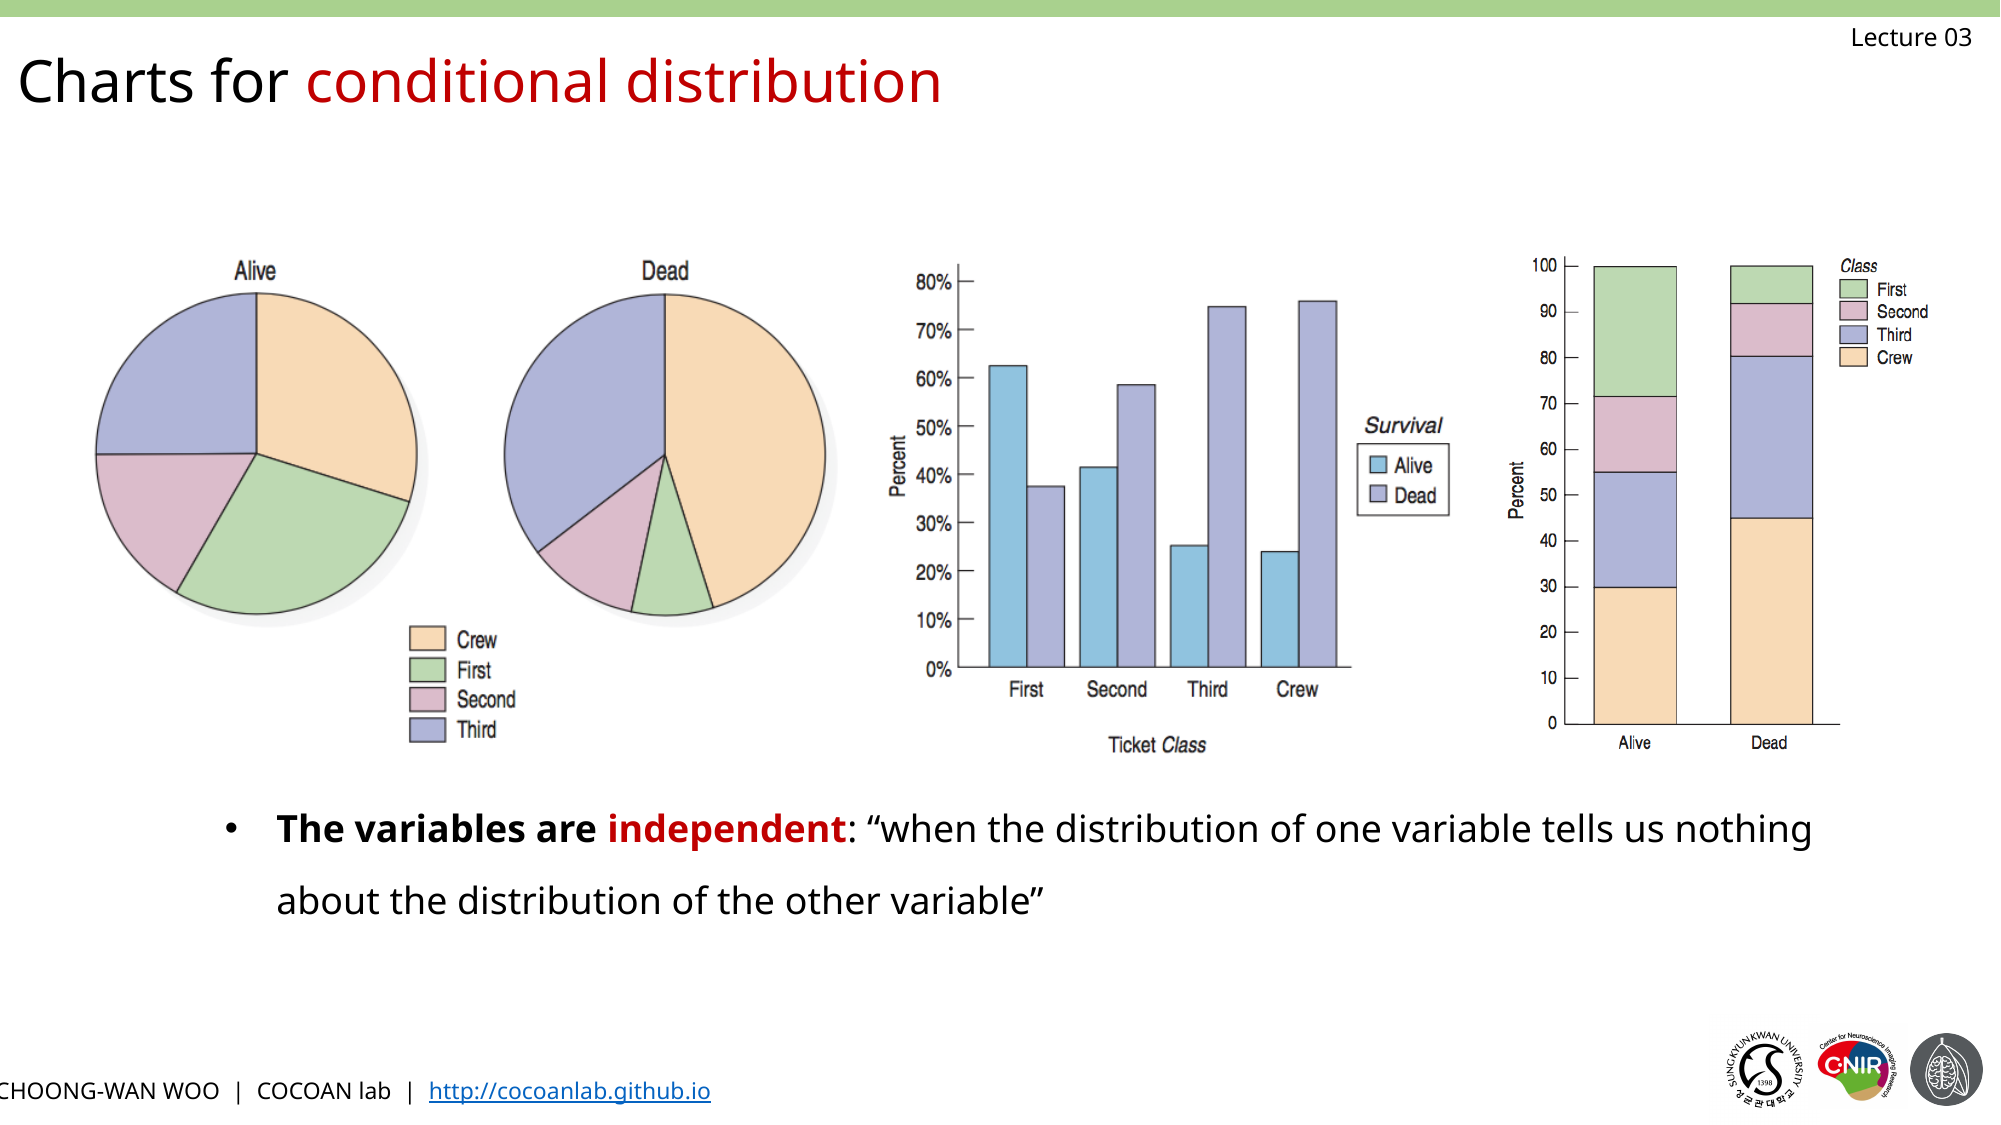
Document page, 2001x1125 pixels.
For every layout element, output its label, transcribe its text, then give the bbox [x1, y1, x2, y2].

text_box The variables are independent: “when the distribution of one variable tells us nothing about the distribution of the other variable” [210, 770, 1891, 930]
text_box Charts for conditional distribution [2, 36, 959, 122]
picture [28, 228, 1469, 784]
picture [1491, 229, 1947, 768]
text_box [0, 0, 2000, 18]
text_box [1709, 1014, 1983, 1125]
text_box CHOONG-WAN WOO | COCOAN lab | http://cocoanlab.github.io [0, 1069, 727, 1116]
text_box Lecture 03 [1623, 13, 2000, 59]
